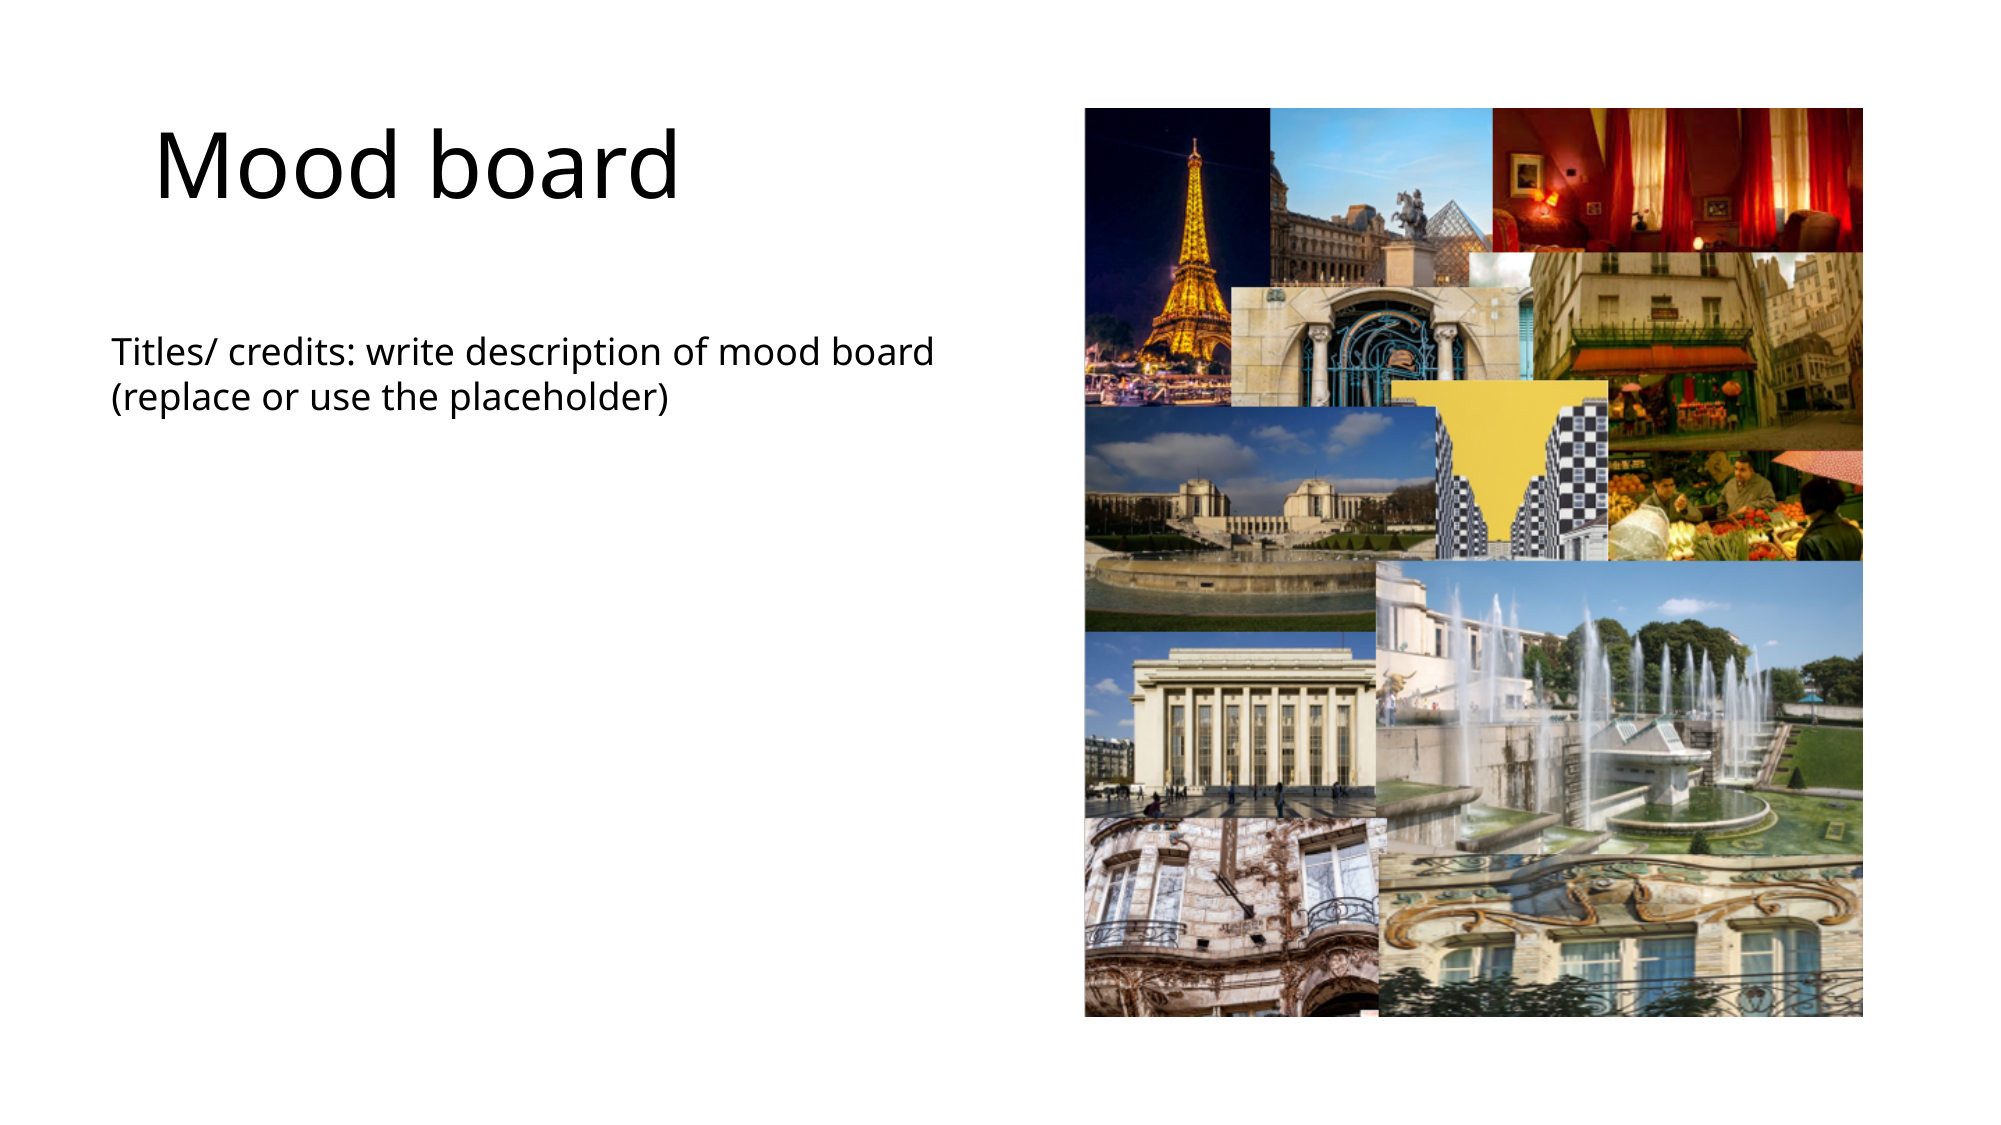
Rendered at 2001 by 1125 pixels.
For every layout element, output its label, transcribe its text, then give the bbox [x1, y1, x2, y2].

text_box Titles/ credits: write description of mood board (replace or use the placeholder) [96, 320, 963, 425]
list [1084, 107, 1863, 1017]
title Mood board [137, 59, 1863, 278]
